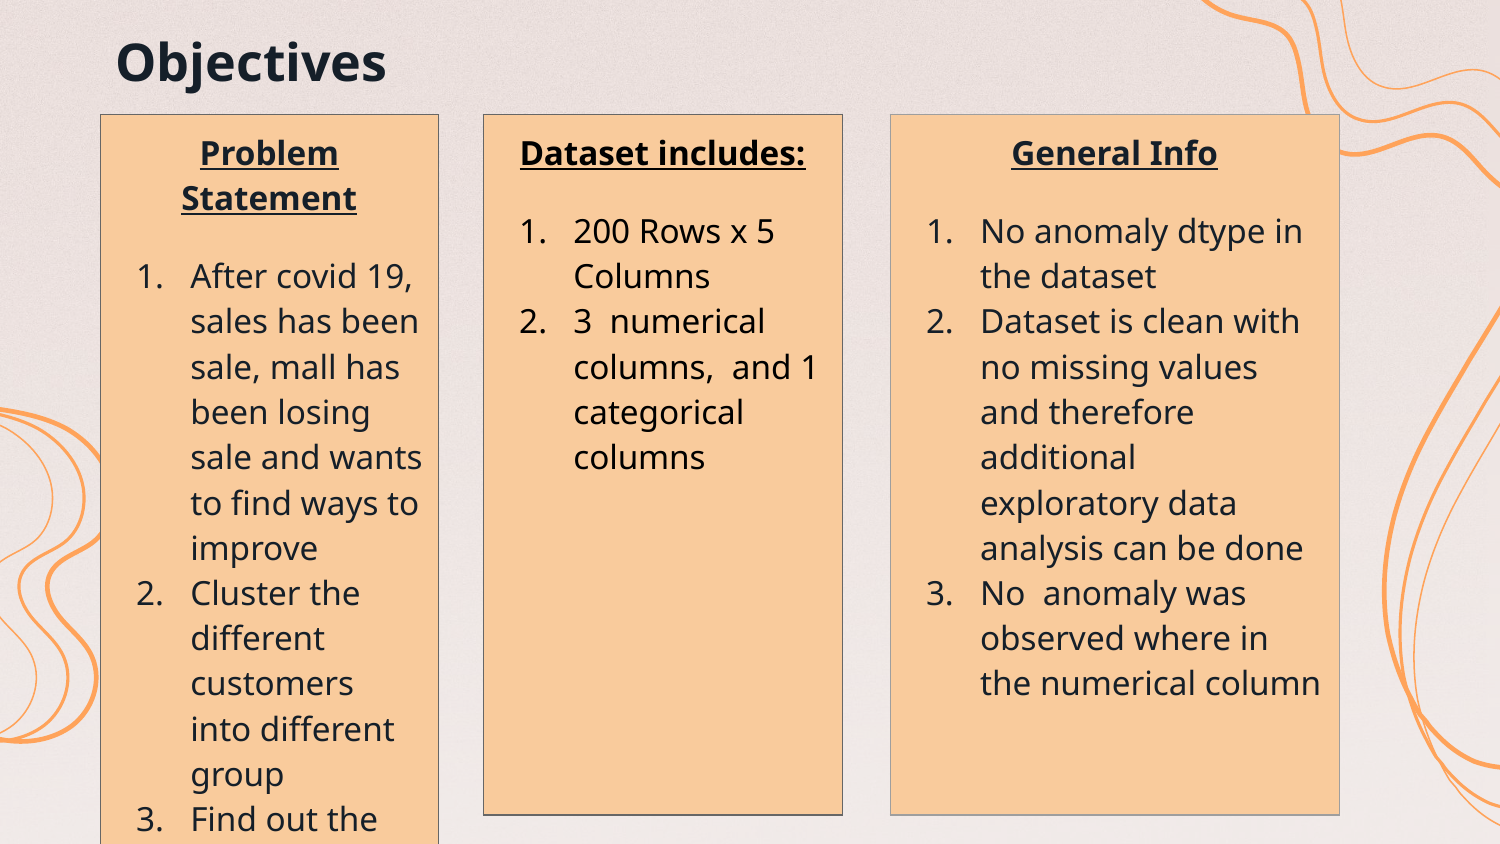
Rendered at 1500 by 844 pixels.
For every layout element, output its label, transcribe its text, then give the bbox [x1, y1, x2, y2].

table_header Dataset includes: 200 Rows x 5 Columns 3 numerical columns, and 1 categorical columns [484, 115, 842, 814]
table_header General Info No anomaly dtype in the dataset Dataset is clean with no missing values and therefore additional exploratory data analysis can be done No anomaly was observed where in the numerical column [891, 115, 1339, 814]
text_box Objectives [100, 13, 1247, 107]
table_header Problem Statement After covid 19, sales has been sale, mall has been losing sale and wants to find ways to improve Cluster the different customers into different group Find out the specifics of each different cluster groups [101, 115, 438, 844]
